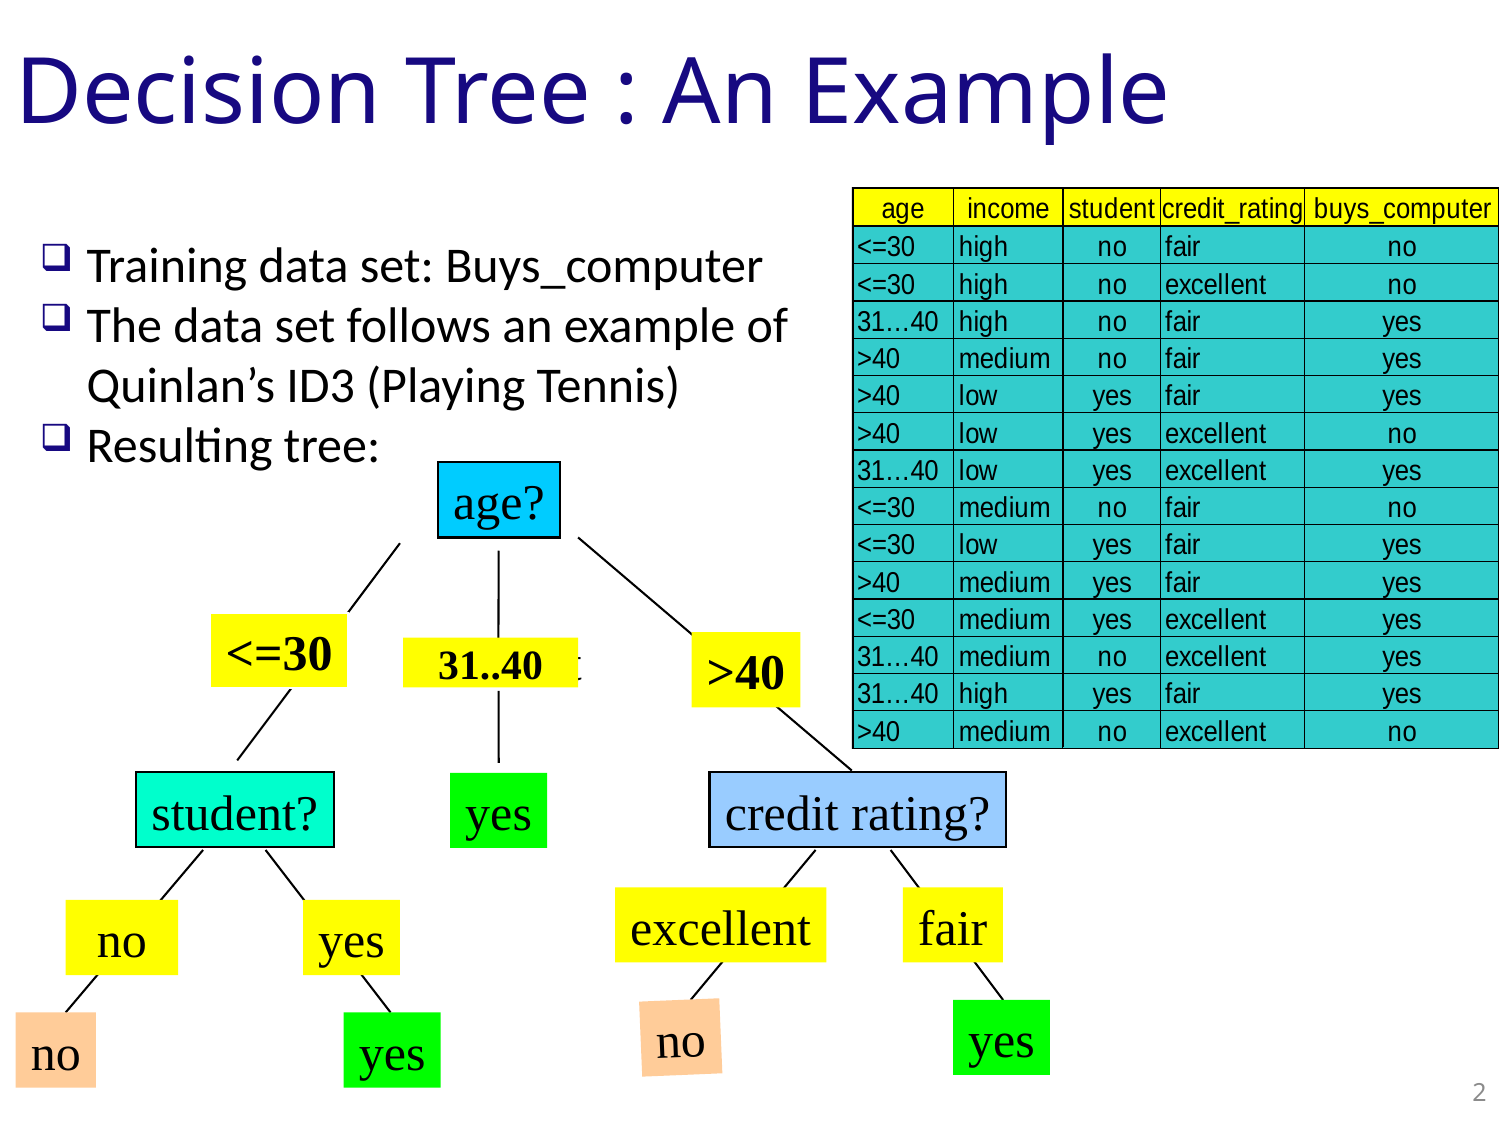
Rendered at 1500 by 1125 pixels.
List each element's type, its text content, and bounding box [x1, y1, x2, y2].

text_box Training data set: Buys_computer The data set follows an example of Quinlan’s ID3 (Playing Tennis) Resulting tree: [24, 224, 851, 462]
slide_number 2 [1189, 1062, 1500, 1125]
title Decision Tree : An Example [0, 24, 1500, 163]
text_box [851, 187, 1500, 750]
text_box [15, 462, 1050, 1088]
